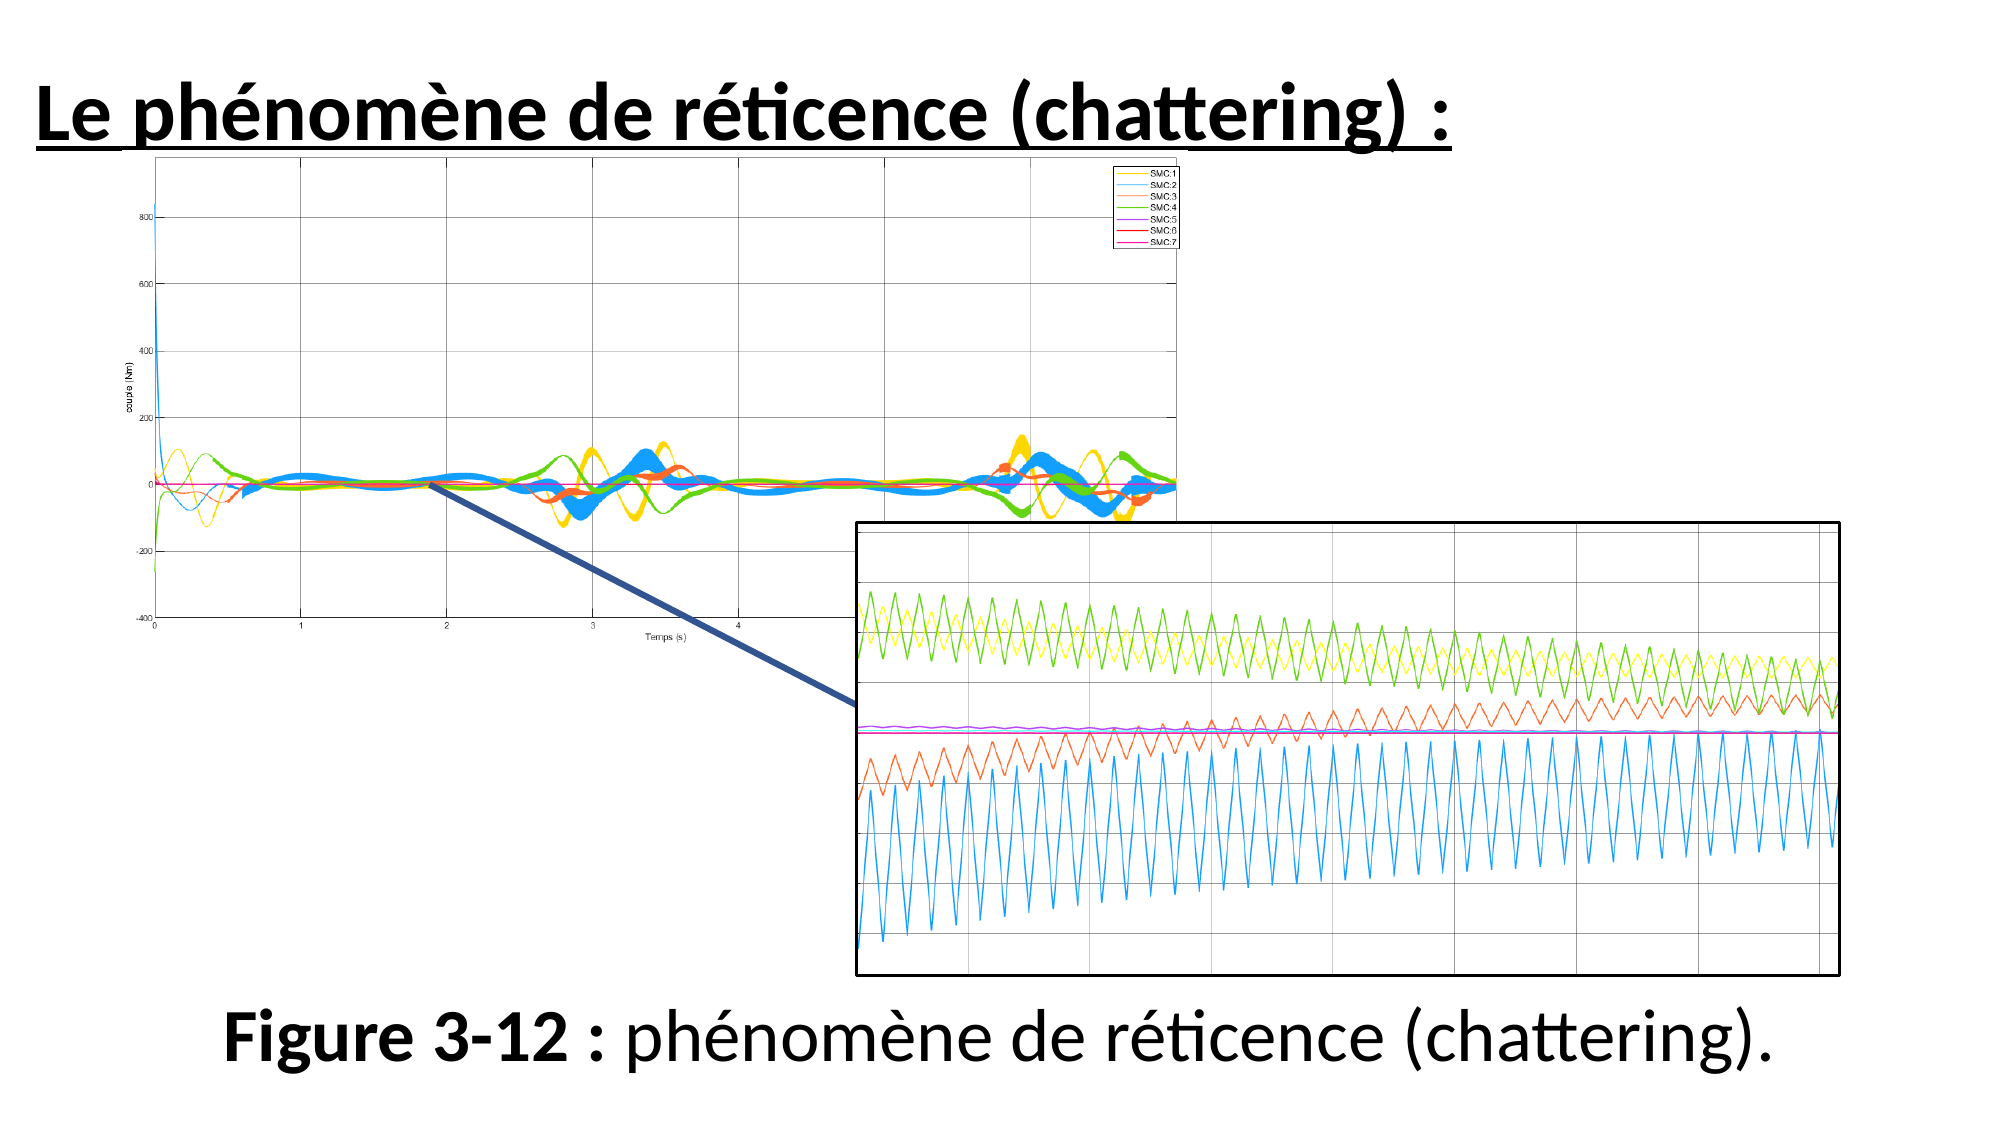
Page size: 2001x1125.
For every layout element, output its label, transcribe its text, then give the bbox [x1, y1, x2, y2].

text_box Le phénomène de réticence (chattering) : [20, 0, 1980, 165]
text_box [741, 647, 855, 706]
picture [122, 150, 1839, 974]
text_box Figure 3-12 : phénomène de réticence (chattering). [60, 979, 1940, 1085]
